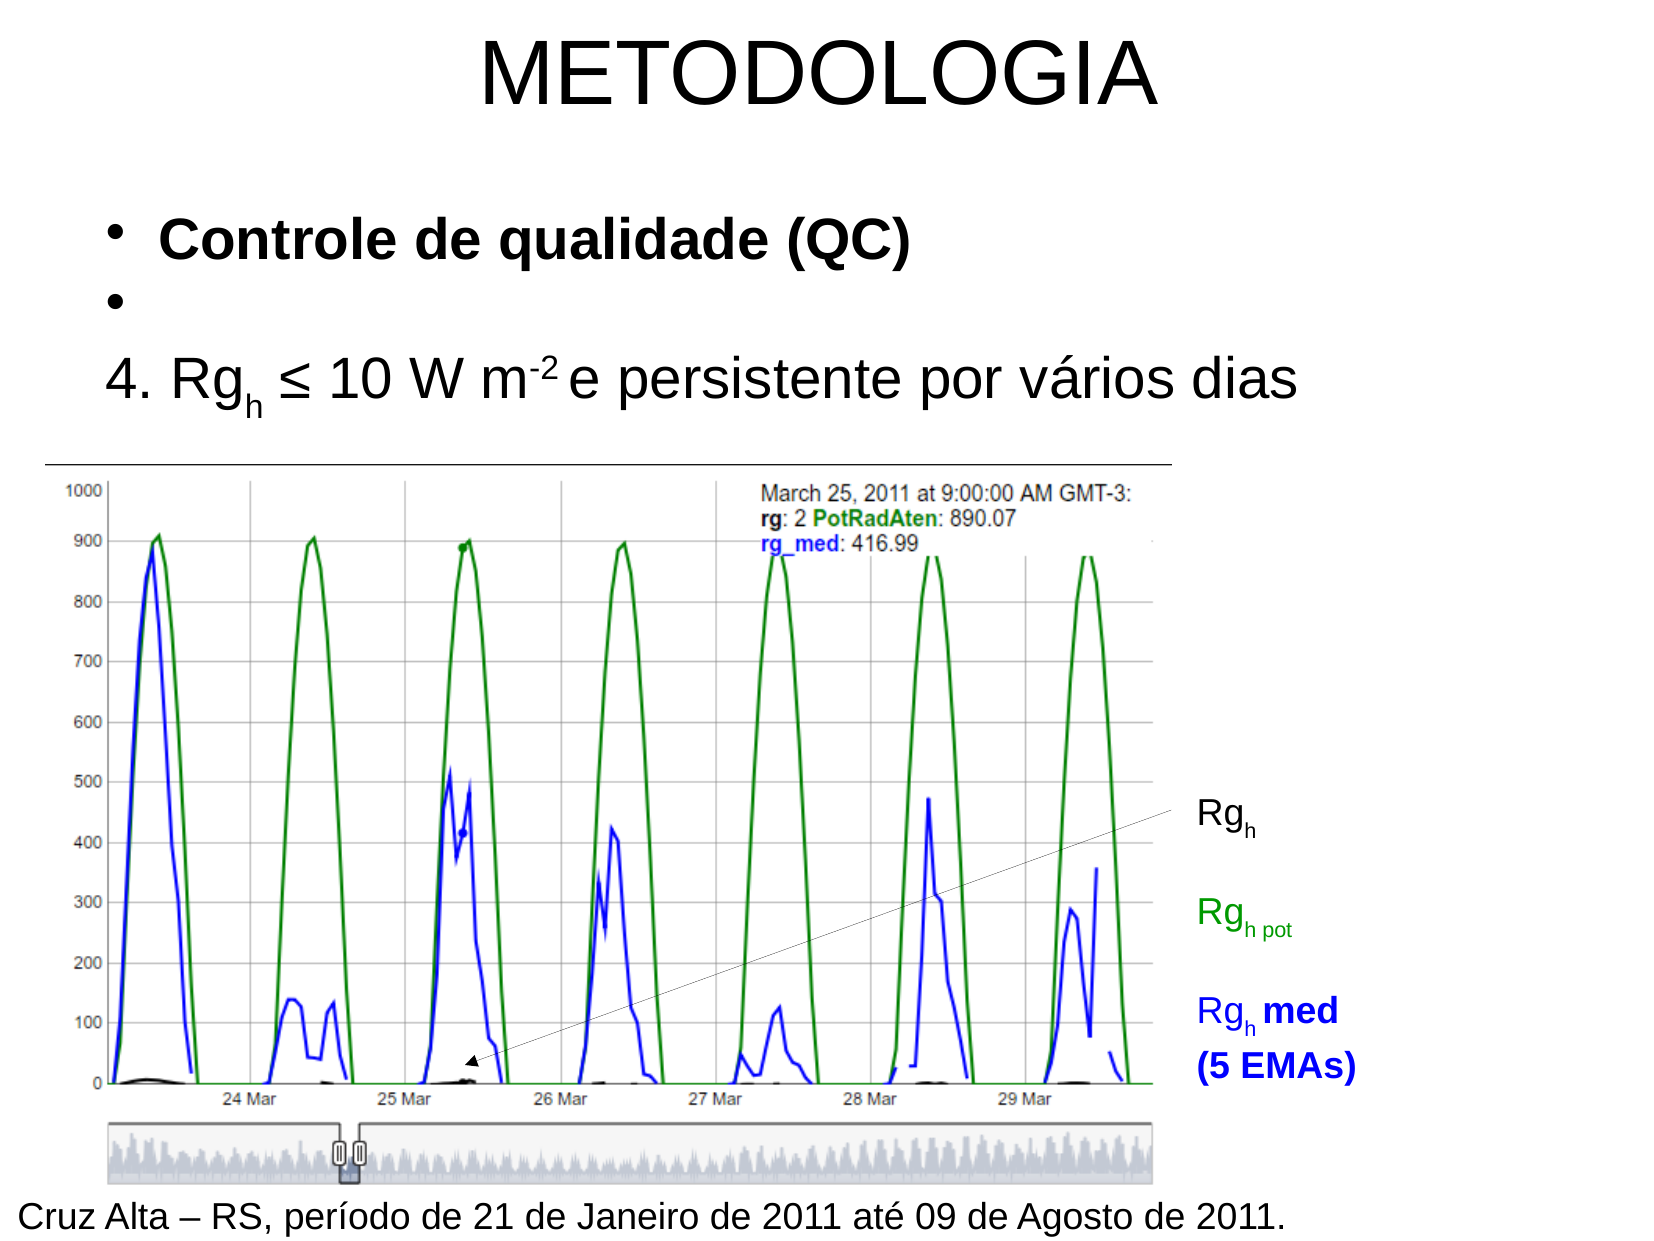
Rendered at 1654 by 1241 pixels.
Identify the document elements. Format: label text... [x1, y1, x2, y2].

text_box METODOLOGIA [74, 0, 1563, 137]
text_box Controle de qualidade (QC) 4. Rgh ≤ 10 W m-2 e persistente por vários dias [87, 200, 1576, 1087]
text_box Cruz Alta – RS, período de 21 de Janeiro de 2011 até 09 de Agosto de 2011. [0, 1185, 1593, 1241]
text_box Rgh Rgh pot Rgh med (5 EMAs) [1181, 690, 1386, 1155]
picture [44, 464, 1172, 1200]
